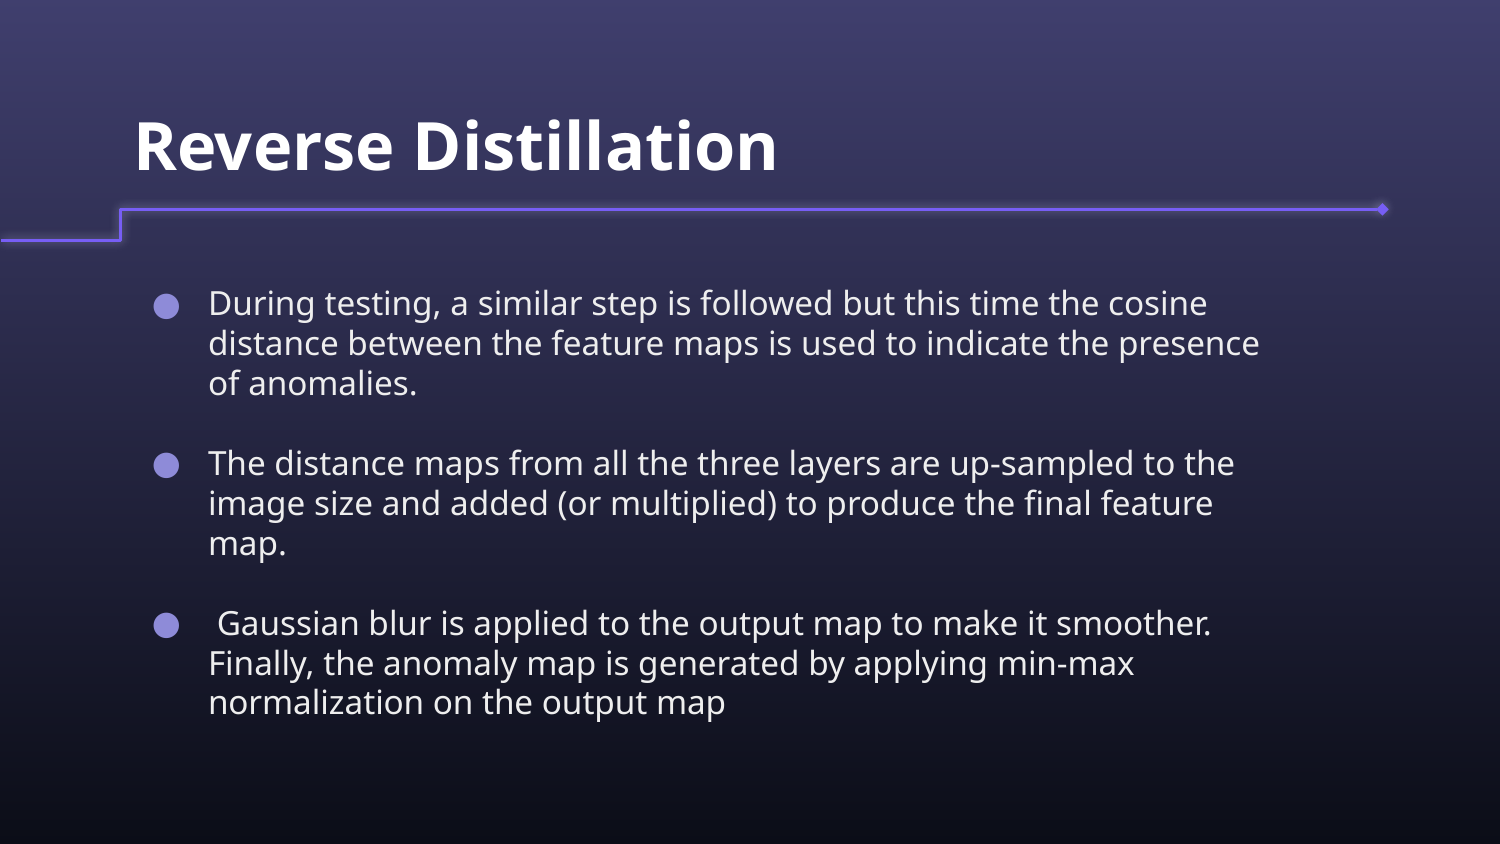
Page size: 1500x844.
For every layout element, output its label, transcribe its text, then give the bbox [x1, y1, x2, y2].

title Reverse Distillation [118, 88, 1382, 183]
list During testing, a similar step is followed but this time the cosine distance between the feature maps is used to indicate the presence of anomalies. The distance maps from all the three layers are up-sampled to the image size and added (or multiplied) to produce the final feature map. Gaussian blur is applied to the output map to make it smoother. Finally, the anomaly map is generated by applying min-max normalization on the output map [118, 249, 1310, 756]
